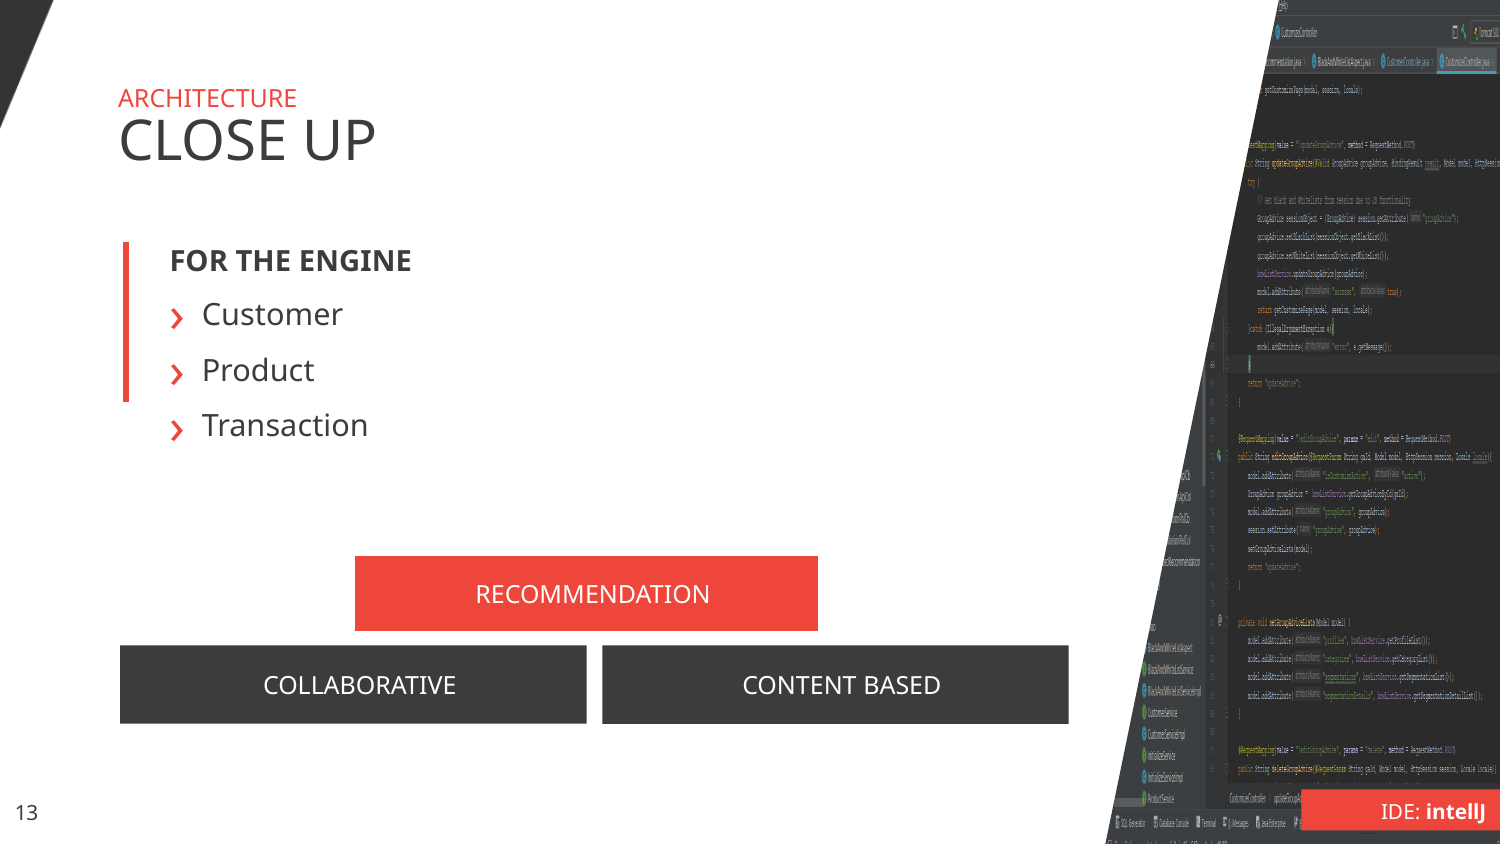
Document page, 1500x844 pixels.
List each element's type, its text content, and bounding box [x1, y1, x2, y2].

list Content based [602, 645, 1069, 724]
title Close up [103, 113, 1088, 199]
list For the engine [154, 231, 1069, 284]
text_box recommendation [353, 553, 820, 633]
text_box collaborative [120, 645, 587, 724]
list Customer Product Transaction [154, 284, 1069, 476]
picture [0, 0, 54, 131]
picture [1104, 0, 1500, 844]
list architecture [103, 51, 1088, 113]
